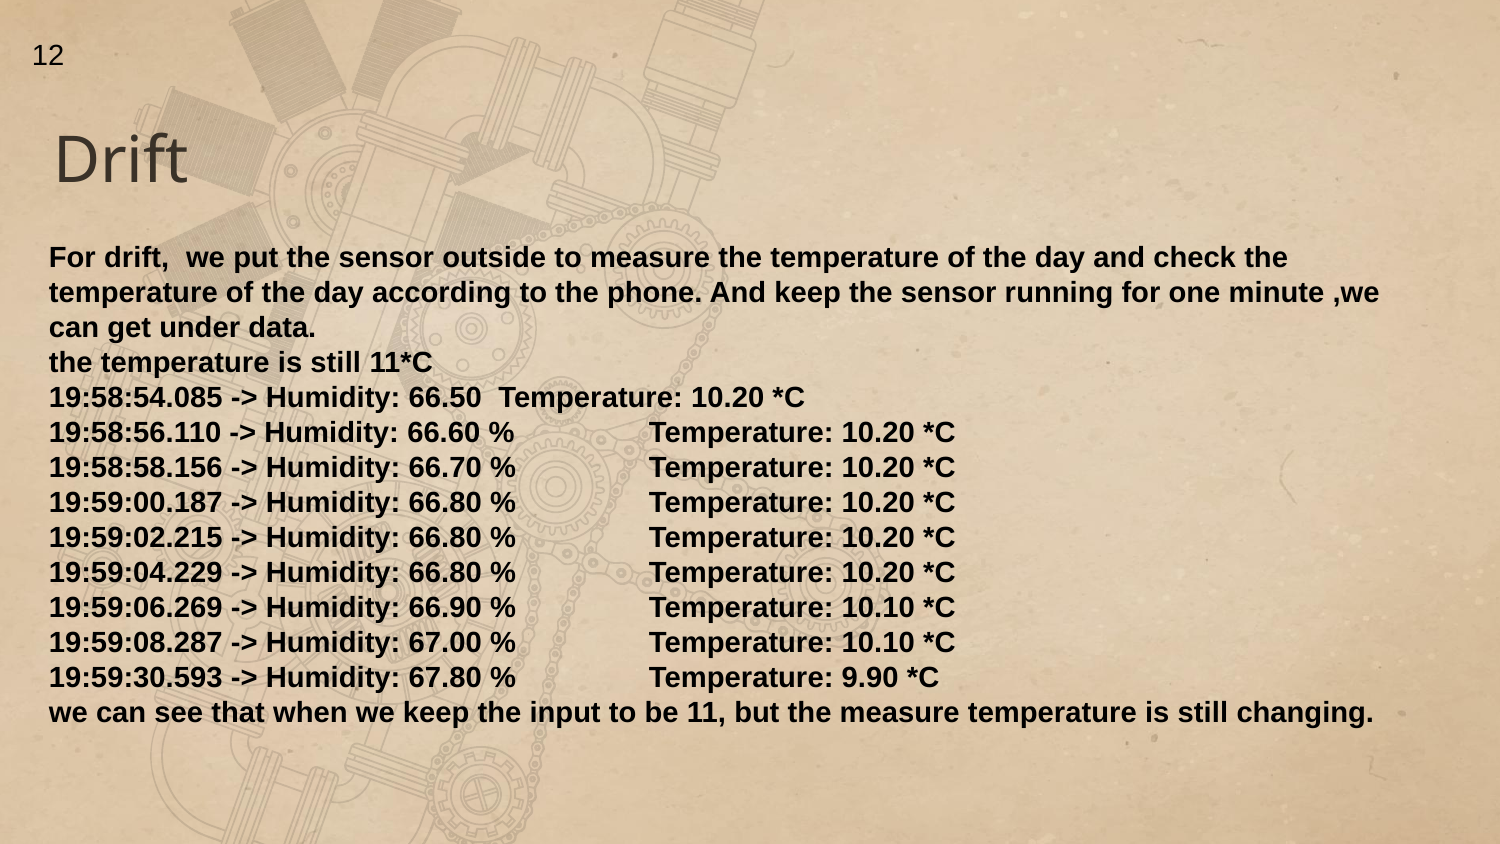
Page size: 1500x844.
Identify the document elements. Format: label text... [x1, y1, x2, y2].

picture [0, 0, 1500, 844]
text_box 12 [17, 28, 85, 79]
text_box For drift, we put the sensor outside to measure the temperature of the day and check the temperature of the day according to the phone. And keep the sensor running for one minute ,we can get under data. the temperature is still 11*C 19:58:54.085 -> Humidity: 66.50 Temperature: 10.20 *C 19:58:56.110 -> Humidity: 66.60 % Temperature: 10.20 *C 19:58:58.156 -> Humidity: 66.70 % Temperature: 10.20 *C 19:59:00.187 -> Humidity: 66.80 % Temperature: 10.20 *C 19:59:02.215 -> Humidity: 66.80 % Temperature: 10.20 *C 19:59:04.229 -> Humidity: 66.80 % Temperature: 10.20 *C 19:59:06.269 -> Humidity: 66.90 % Temperature: 10.10 *C 19:59:08.287 -> Humidity: 67.00 % Temperature: 10.10 *C 19:59:30.593 -> Humidity: 67.80 % Temperature: 9.90 *C we can see that when we keep the input to be 11, but the measure temperature is still changing. [34, 231, 1403, 736]
text_box Drift [0, 106, 303, 207]
